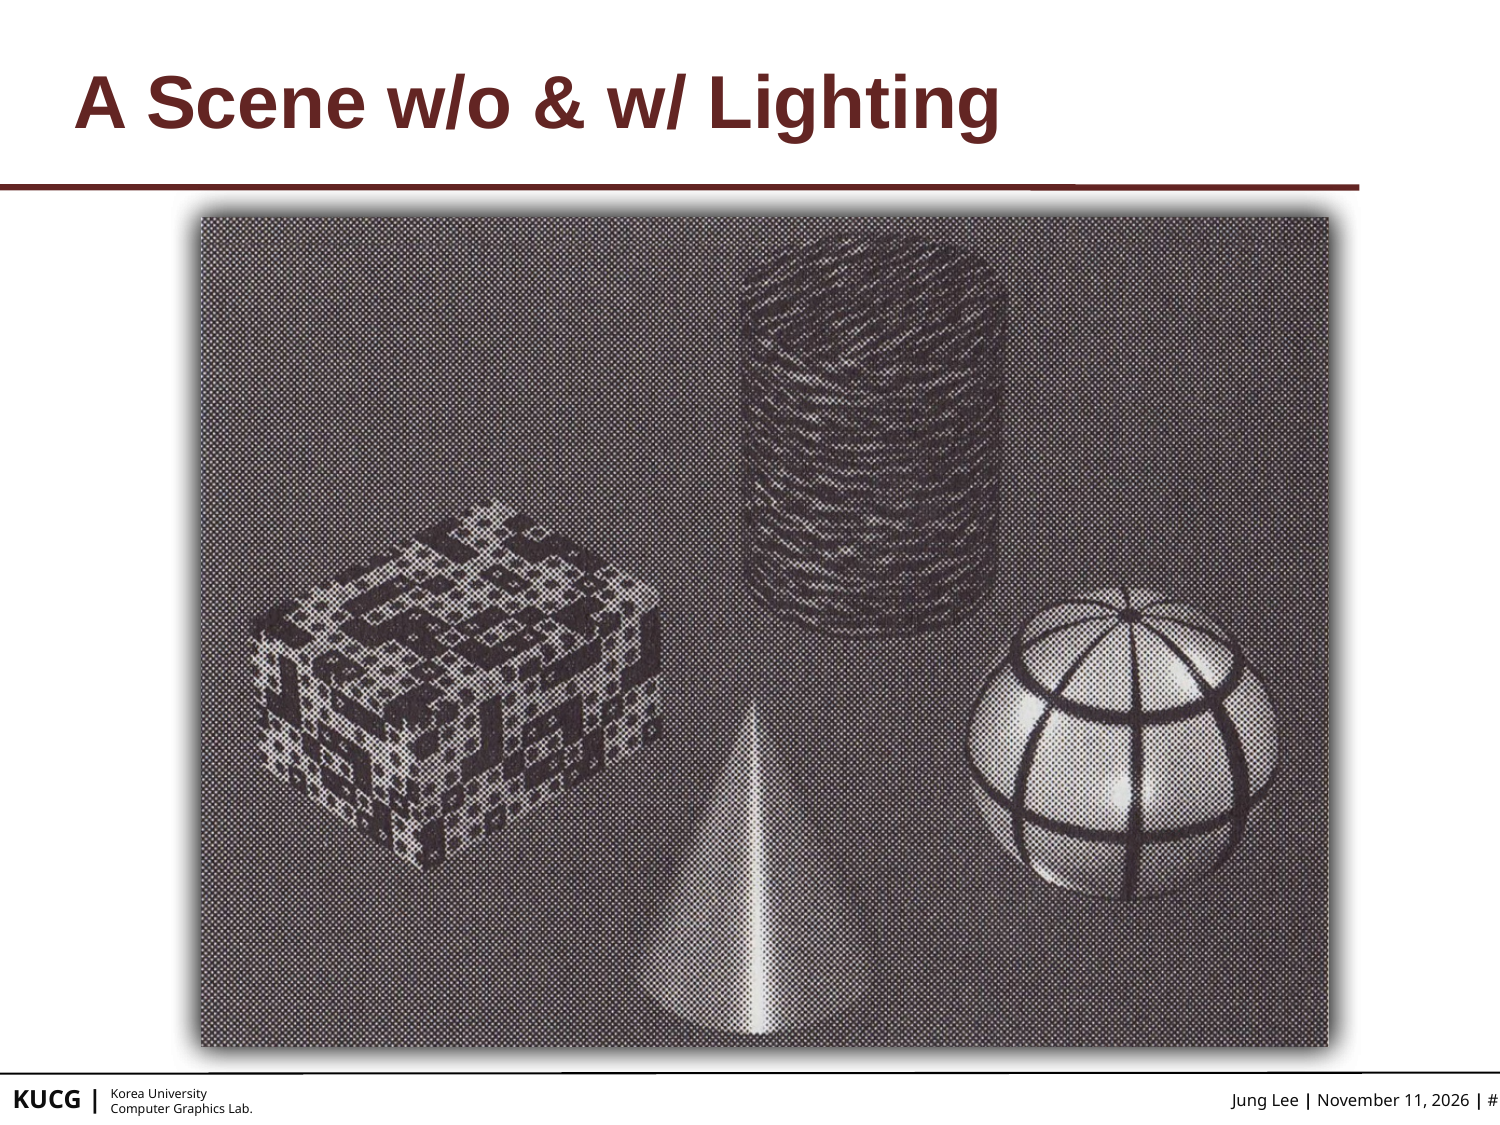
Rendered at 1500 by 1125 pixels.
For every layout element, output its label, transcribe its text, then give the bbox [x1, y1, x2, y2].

title A Scene w/o & w/ Lighting [44, 33, 1395, 164]
picture [200, 216, 1330, 1047]
